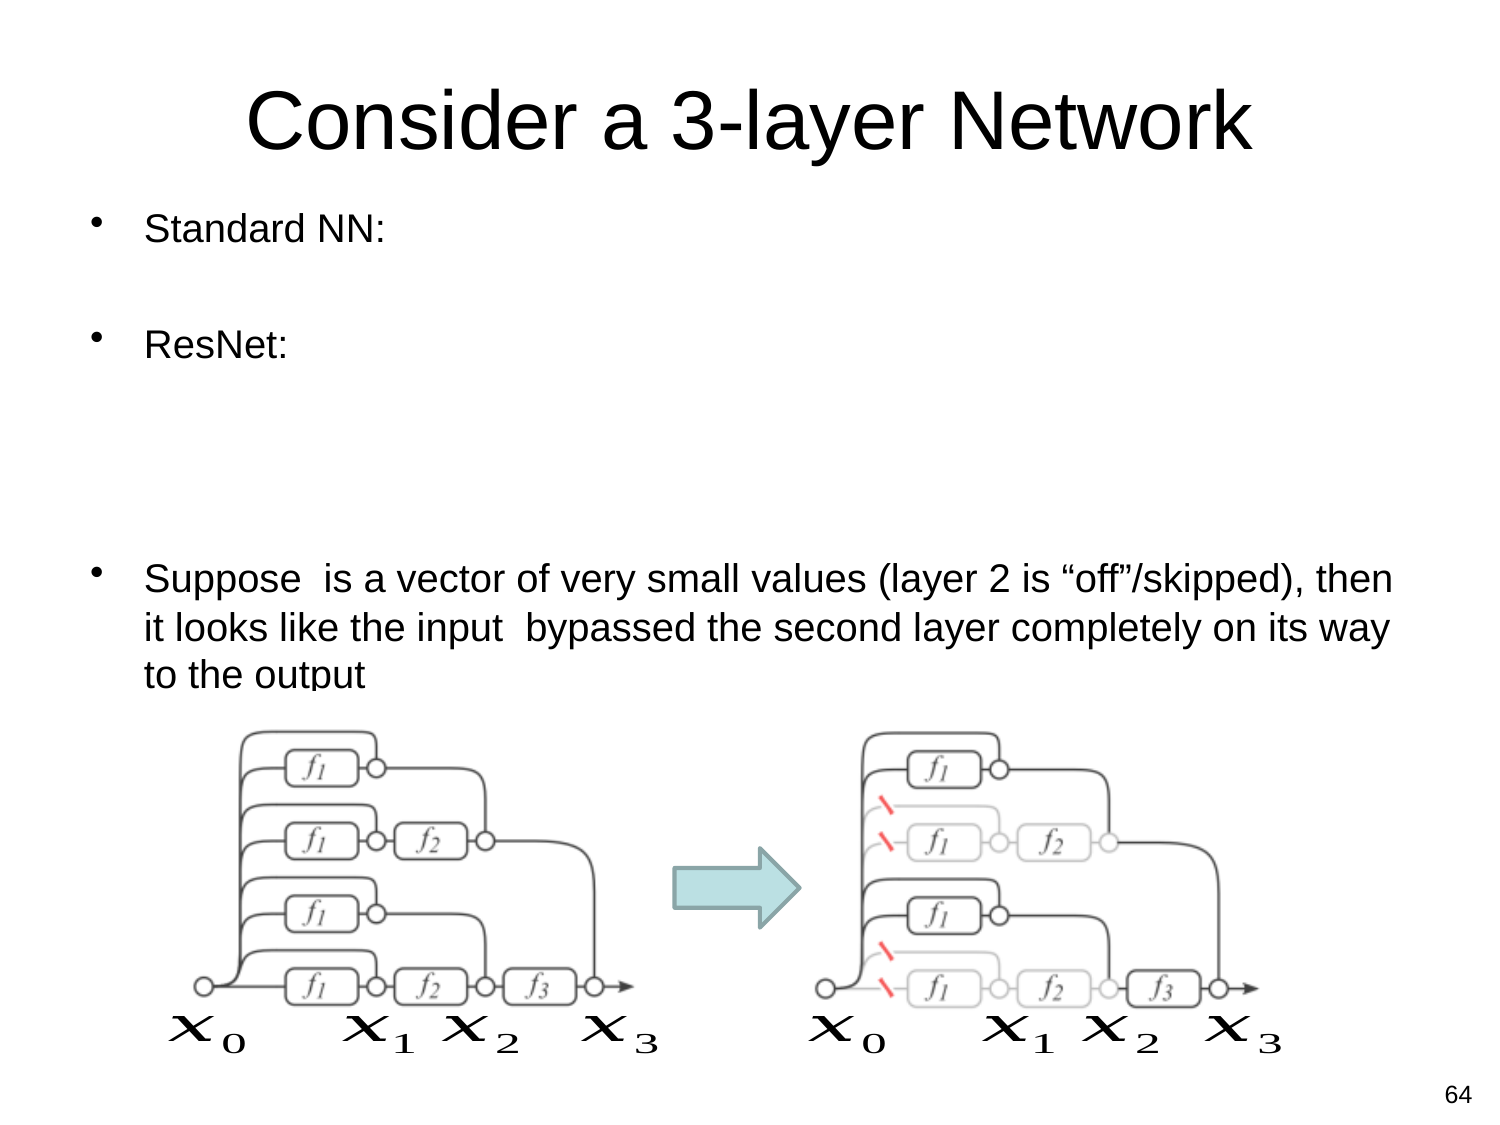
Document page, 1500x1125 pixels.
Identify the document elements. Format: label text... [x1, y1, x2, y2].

slide_number 64 [1137, 1070, 1488, 1112]
picture [167, 691, 652, 1027]
title Consider a 3-layer Network [74, 44, 1426, 188]
picture [773, 696, 1282, 1022]
text_box [672, 846, 768, 930]
